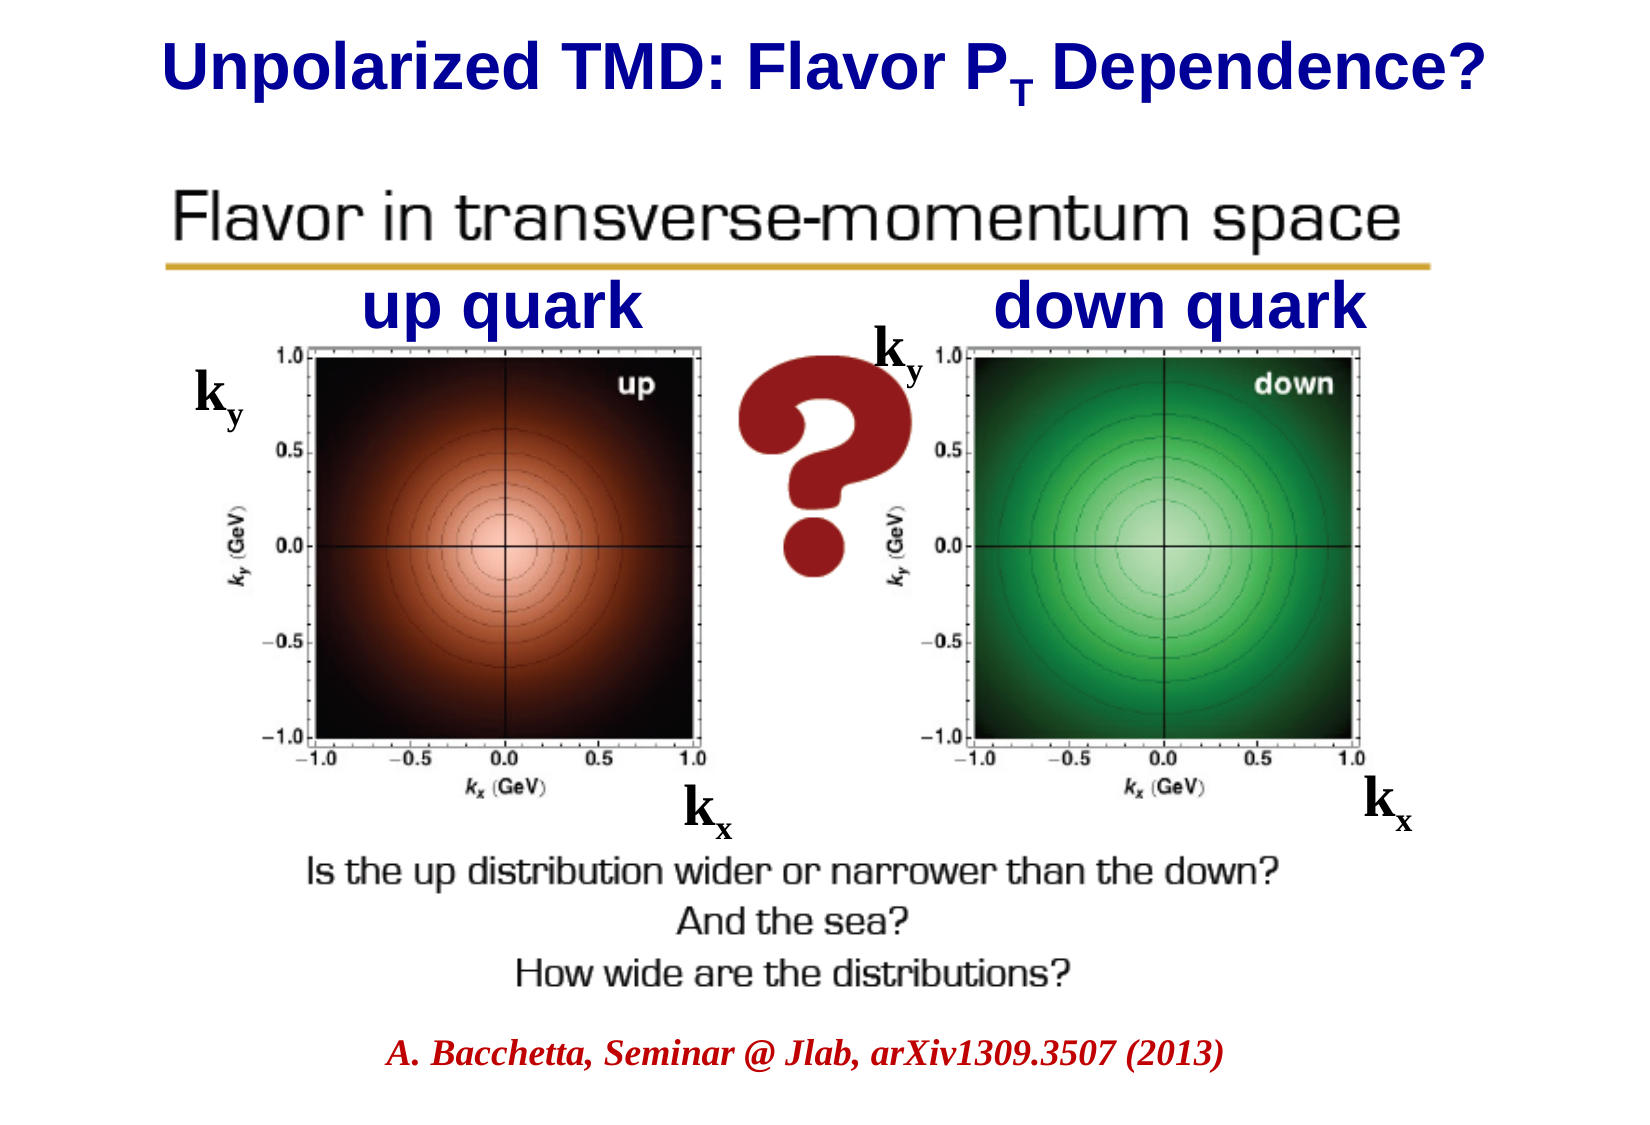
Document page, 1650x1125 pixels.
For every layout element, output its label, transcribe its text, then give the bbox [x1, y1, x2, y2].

text_box A. Bacchetta, Seminar @ Jlab, arXiv1309.3507 (2013) [371, 1020, 1241, 1081]
title Unpolarized TMD: Flavor PT Dependence? [123, 20, 1527, 118]
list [153, 116, 1454, 1012]
